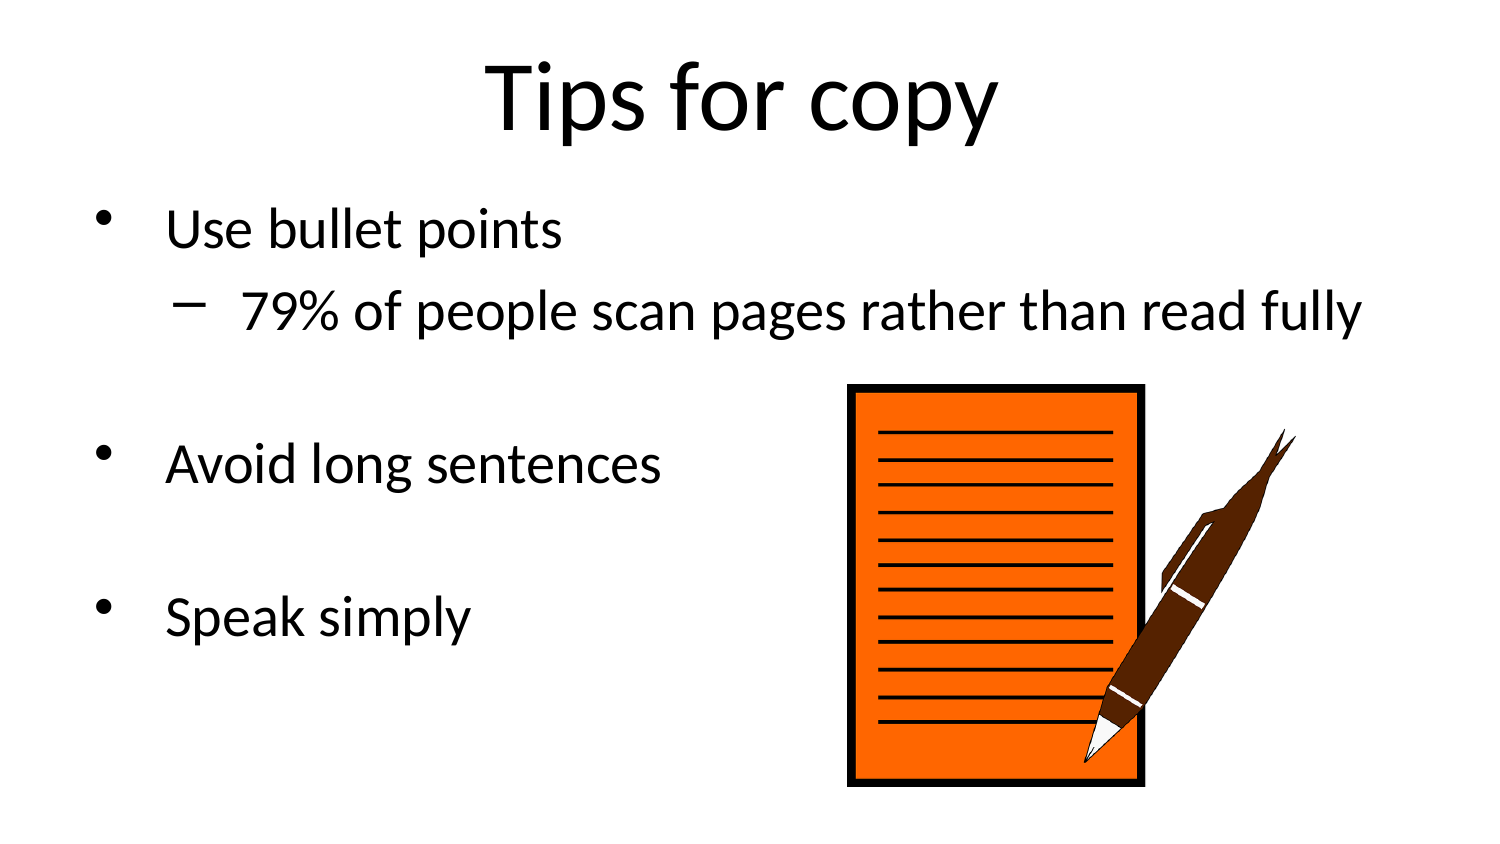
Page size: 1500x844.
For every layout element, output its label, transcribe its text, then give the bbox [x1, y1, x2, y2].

text_box Tips for copy [67, 0, 1418, 185]
text_box Use bullet points 79% of people scan pages rather than read fully Avoid long sentences Speak simply [74, 174, 1425, 803]
picture [846, 384, 1296, 787]
